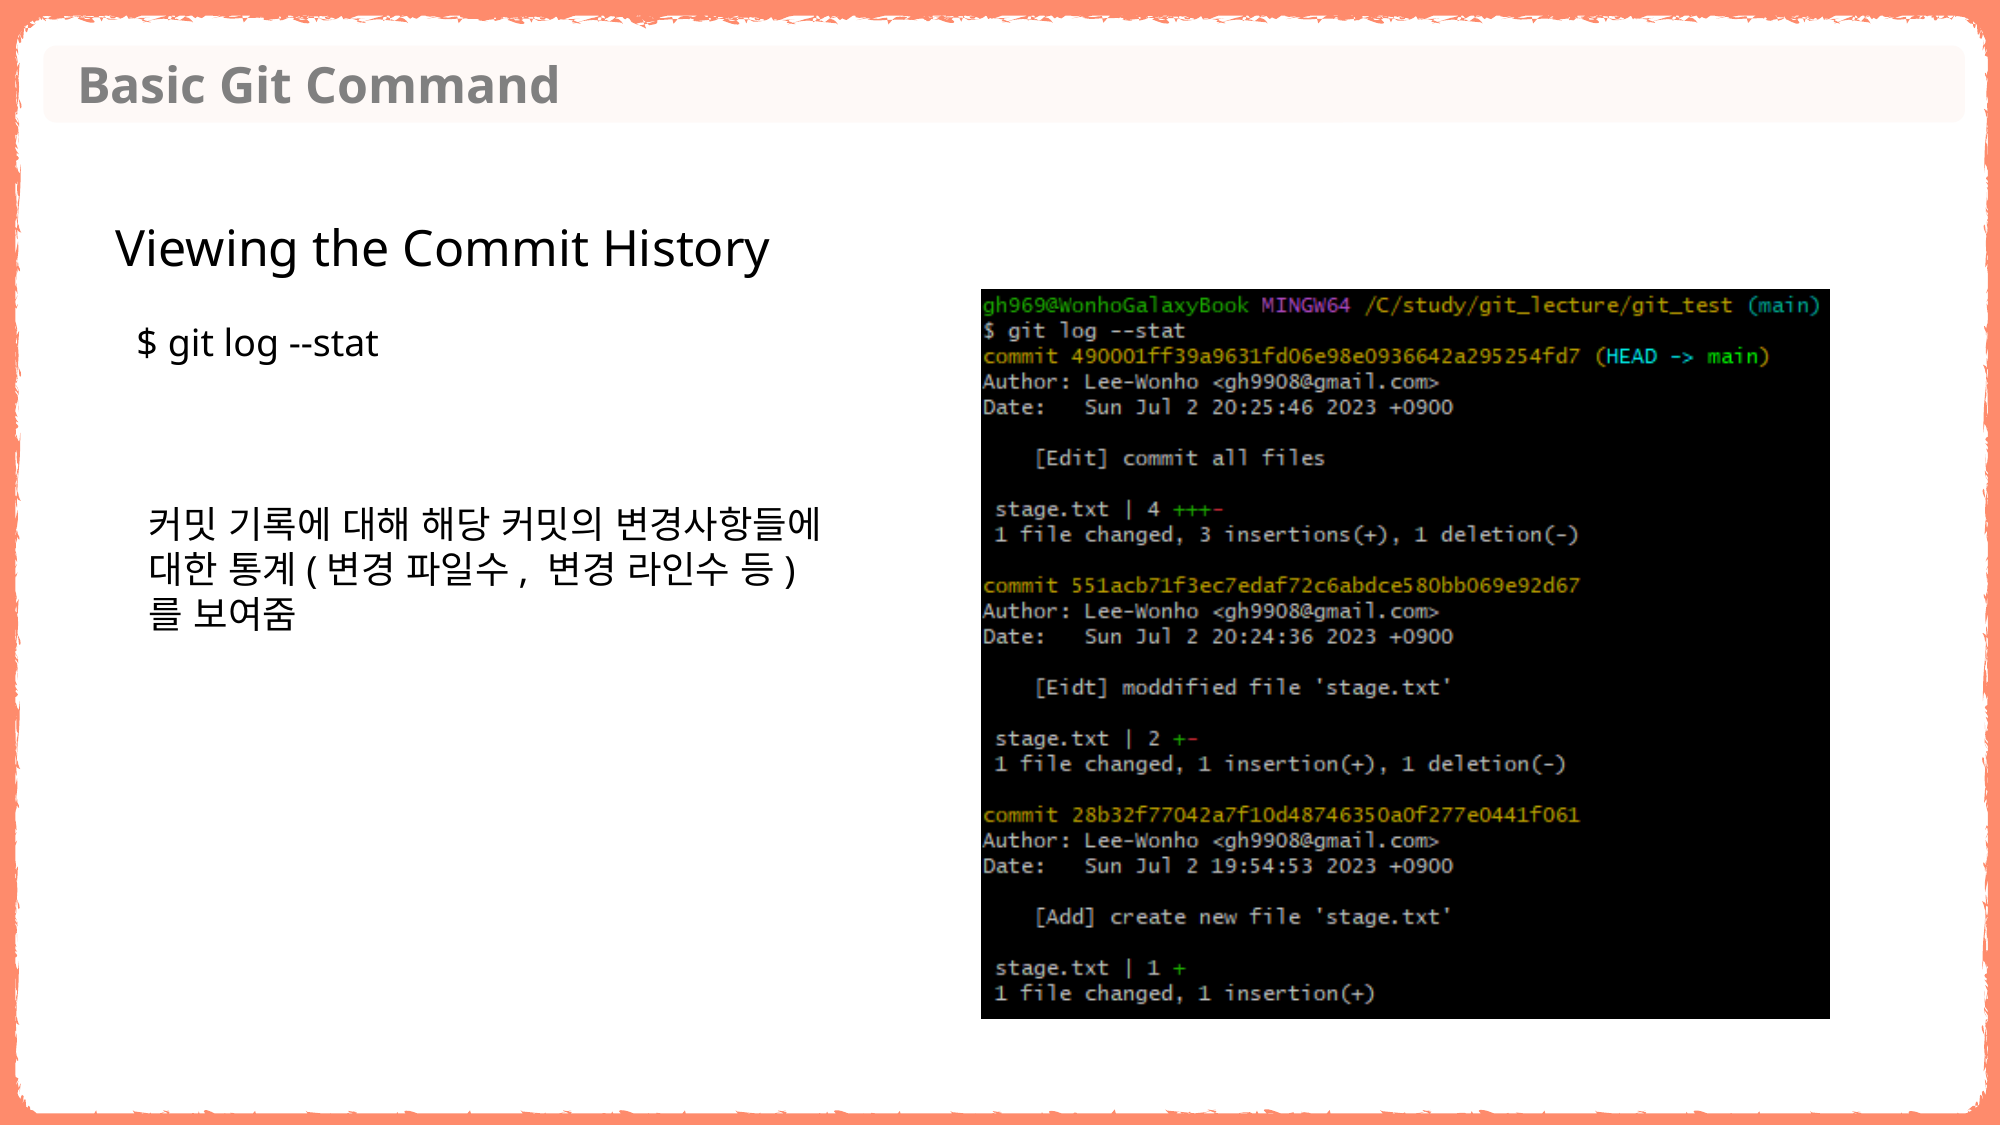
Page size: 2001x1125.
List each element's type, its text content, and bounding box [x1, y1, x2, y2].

picture [980, 289, 1830, 1019]
text_box 커밋 기록에 대해 해당 커밋의 변경사항들에 대한 통계(변경 파일수, 변경 라인수 등) 를 보여줌 [134, 493, 841, 689]
text_box Basic Git Command [42, 44, 1967, 124]
text_box Viewing the Commit History [100, 209, 1128, 285]
text_box $ git log --stat [121, 311, 443, 372]
text_box [0, 0, 2000, 1125]
